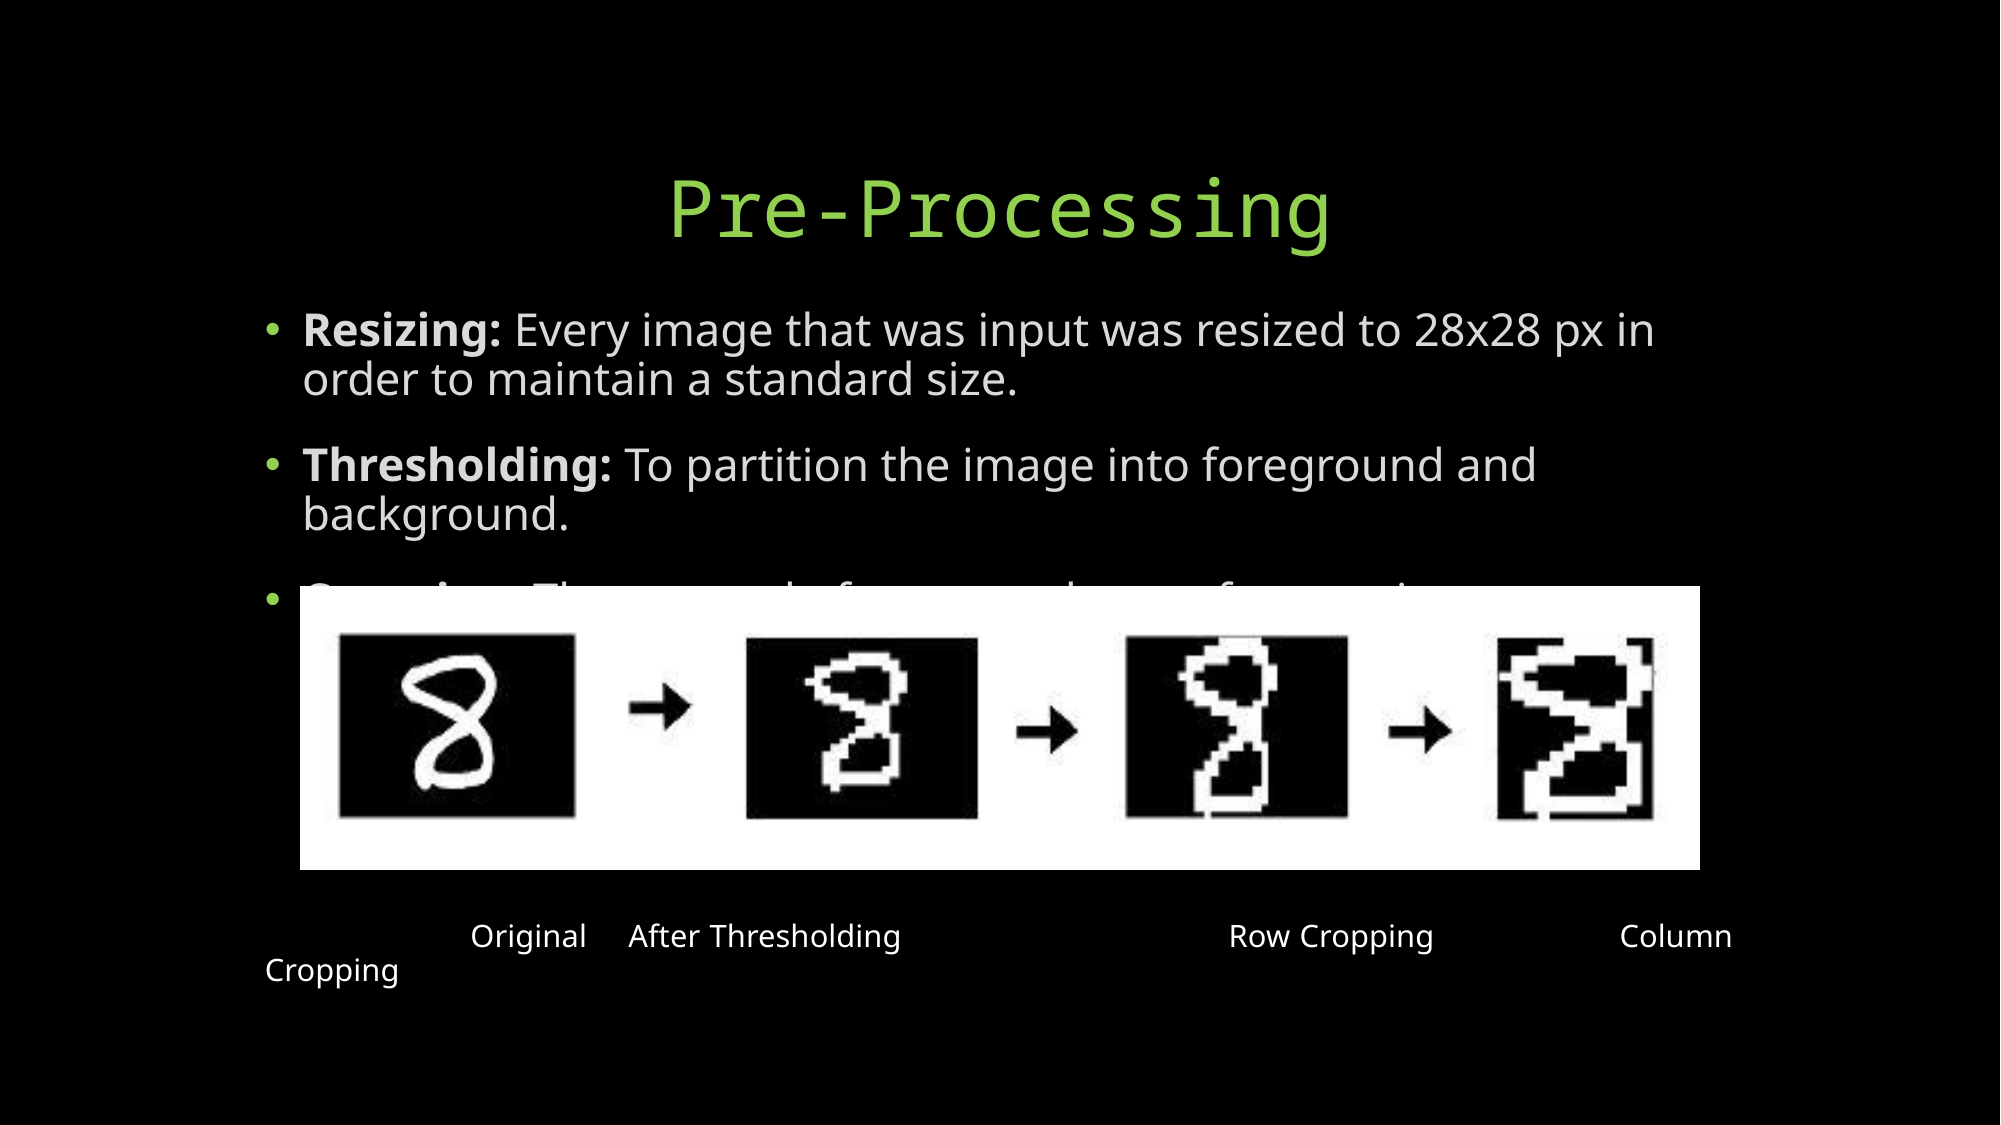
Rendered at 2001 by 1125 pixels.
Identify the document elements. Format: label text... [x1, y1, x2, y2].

list Resizing: Every image that was input was resized to 28x28 px in order to maintain a standard size. Thresholding: To partition the image into foreground and background. Cropping: The removal of unwanted areas from an image. Original After Thresholding Row Cropping Column Cropping [249, 299, 1750, 1000]
picture [300, 586, 1700, 870]
title Pre-Processing [249, 75, 1750, 263]
